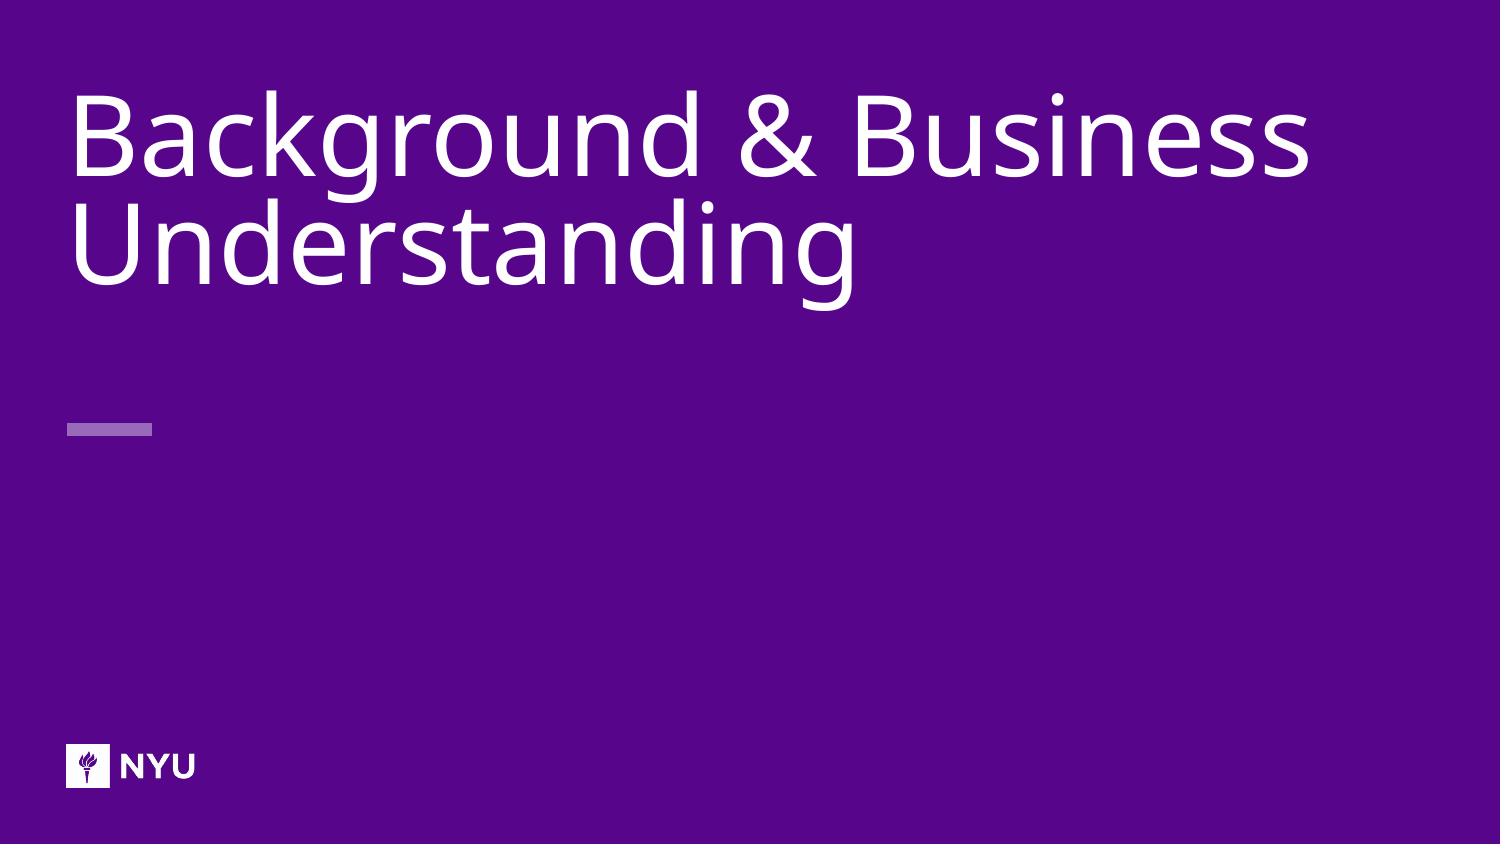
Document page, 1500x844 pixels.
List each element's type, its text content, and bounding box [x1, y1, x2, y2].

title Background & Business Understanding [51, 75, 1450, 378]
picture [66, 744, 195, 788]
